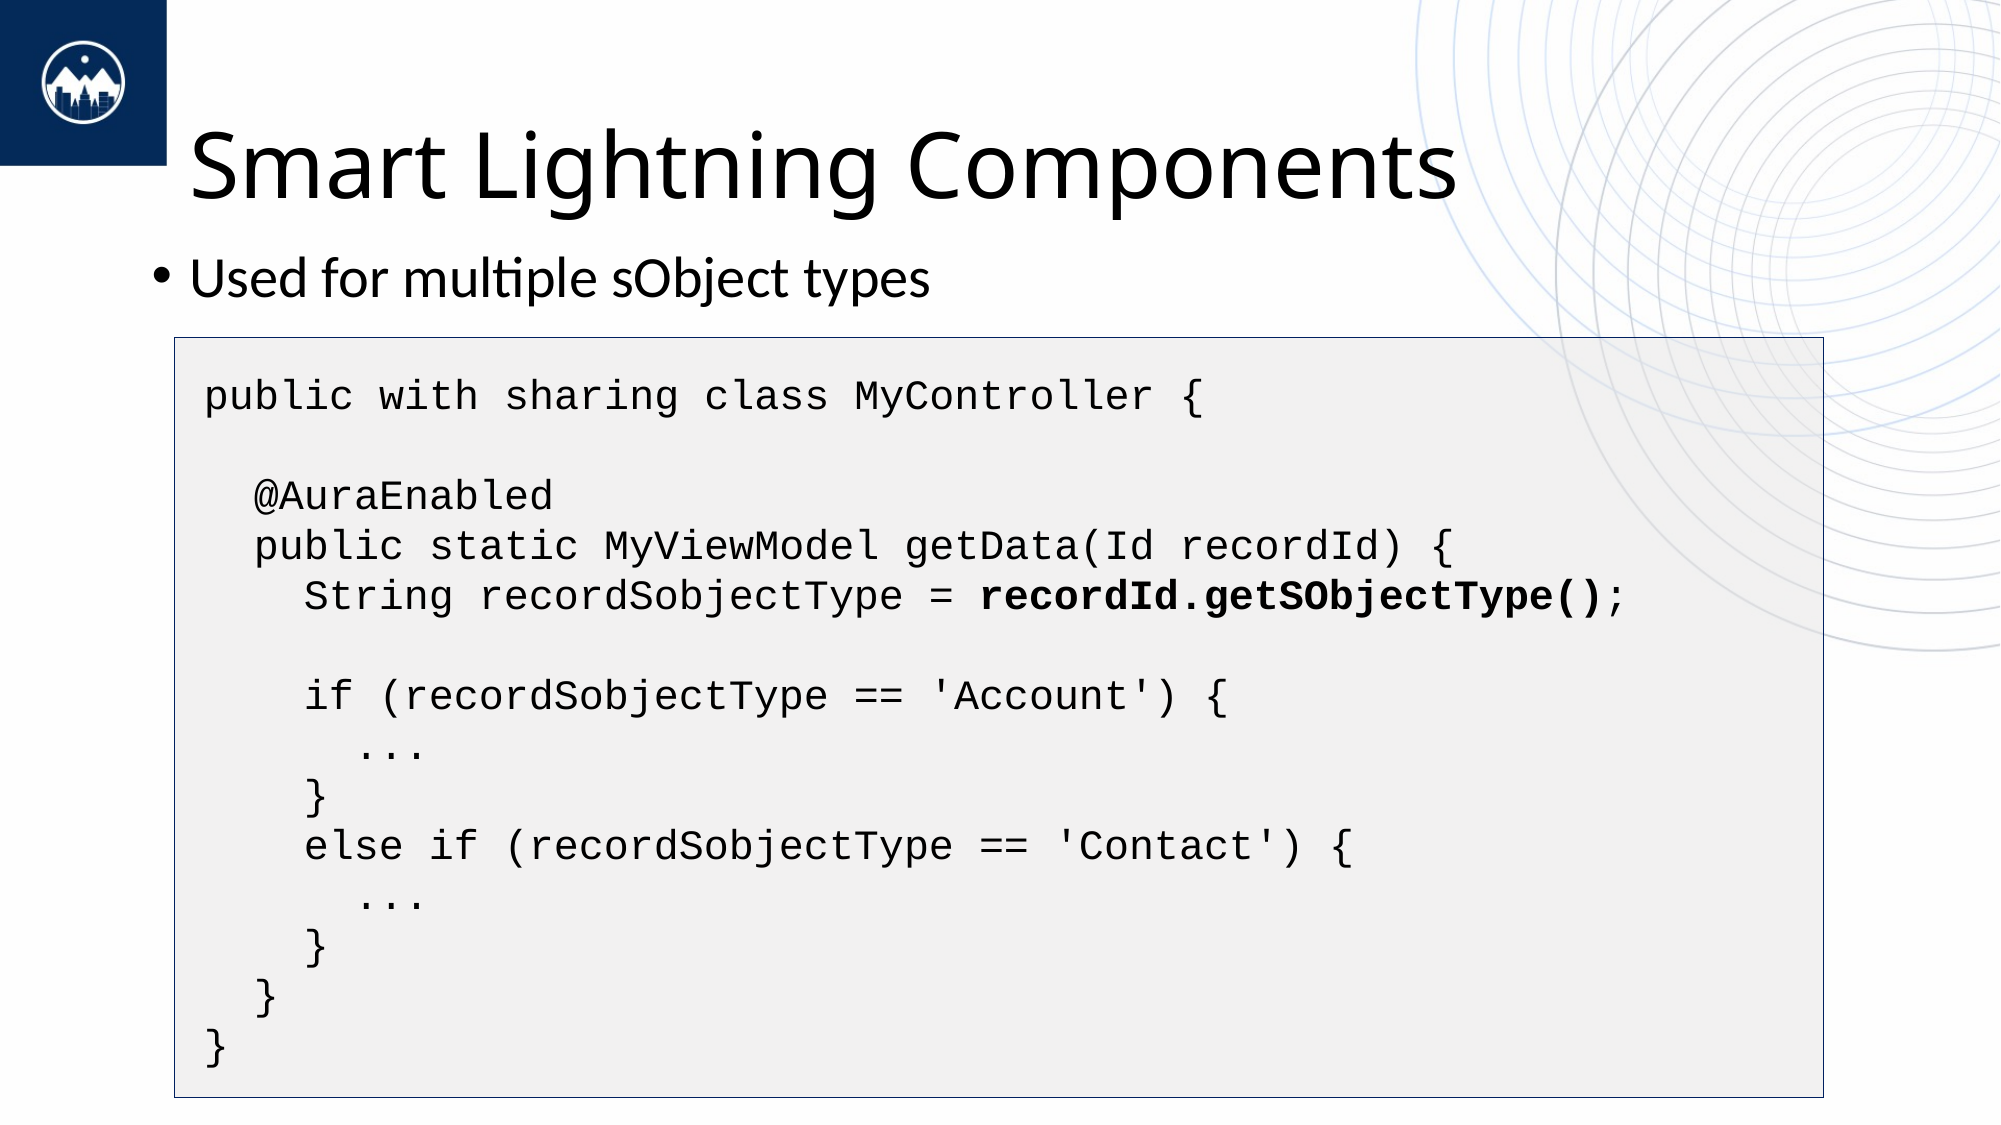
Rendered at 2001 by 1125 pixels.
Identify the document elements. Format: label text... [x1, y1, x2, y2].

text_box public with sharing class MyController { @AuraEnabled public static MyViewModel getData(Id recordId) { String recordSobjectType = recordId.getSObjectType(); if (recordSobjectType == 'Account') { ... } else if (recordSobjectType == 'Contact') { ... } } } [174, 337, 1824, 1098]
list Used for multiple sObject types [136, 239, 1862, 338]
title Smart Lightning Components [174, 59, 1825, 239]
